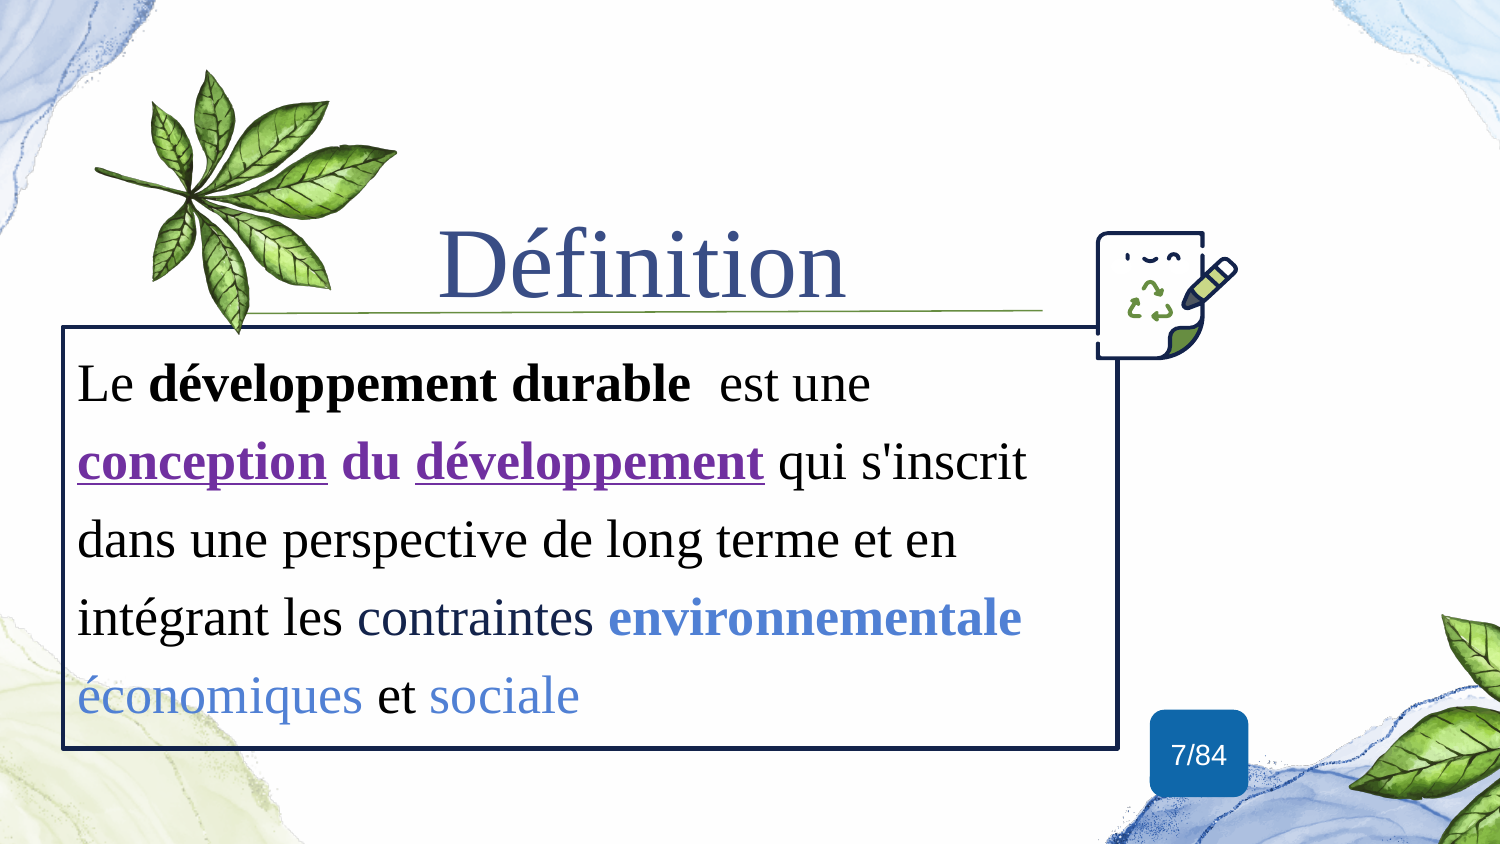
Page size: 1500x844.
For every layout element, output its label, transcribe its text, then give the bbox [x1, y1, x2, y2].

title Définition [360, 188, 1118, 327]
text_box 7/84 [1147, 707, 1251, 800]
picture [57, 24, 404, 362]
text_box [1095, 230, 1240, 361]
text_box Le développement durable est une conception du développement qui s'inscrit dans une perspective de long terme et en intégrant les contraintes environnementale économiques et sociale [62, 326, 1118, 749]
picture [1042, 523, 1500, 844]
text_box 28/84 [0, 0, 161, 348]
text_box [361, 310, 1043, 314]
